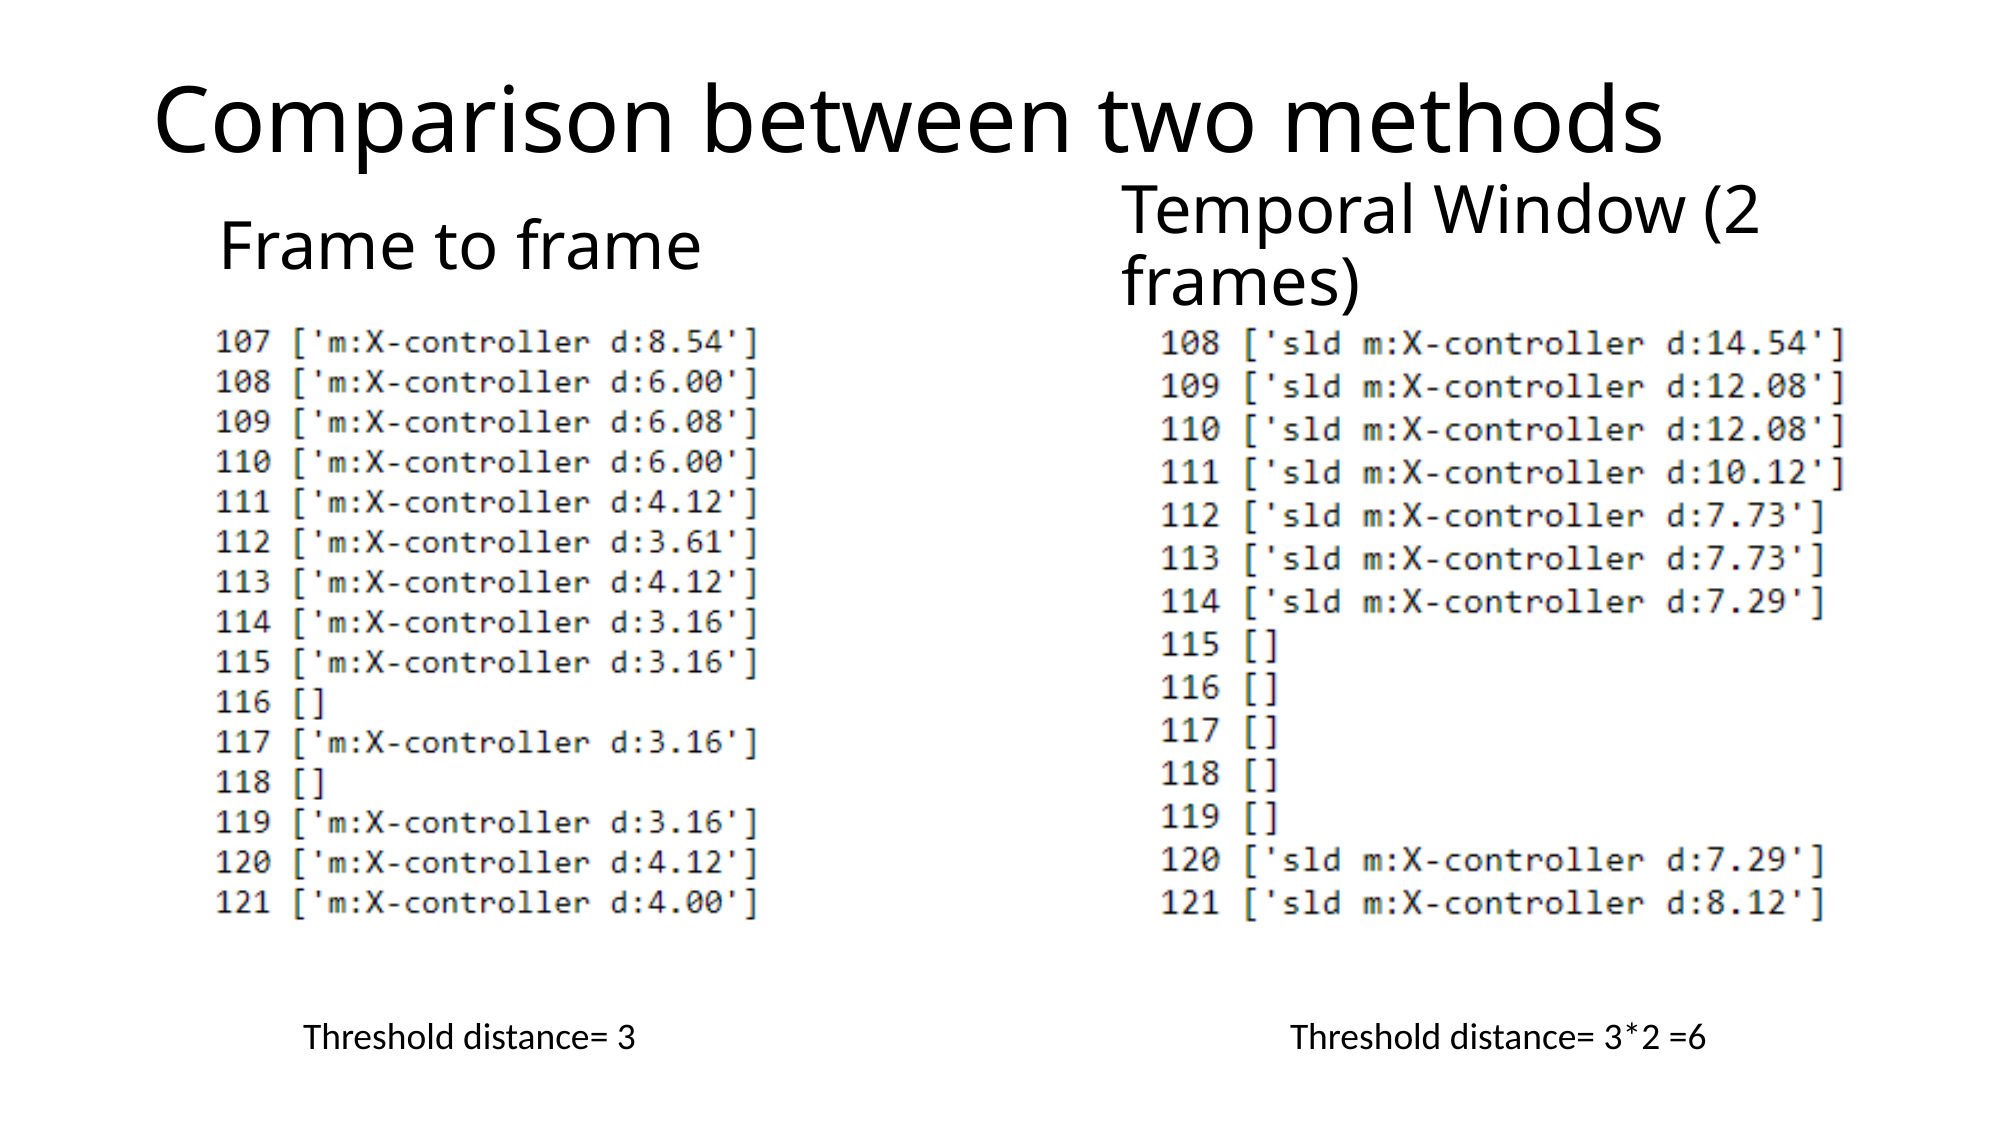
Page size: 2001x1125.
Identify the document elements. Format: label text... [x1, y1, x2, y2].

picture [209, 324, 771, 929]
picture [1156, 324, 1863, 929]
text_box Threshold distance= 3*2 =6 [1275, 1004, 1748, 1065]
text_box Comparison between two methods [137, 59, 1863, 187]
text_box Threshold distance= 3 [288, 1004, 669, 1065]
title Temporal Window (2 frames) [1106, 205, 1917, 292]
text_box Frame to frame [203, 205, 754, 292]
